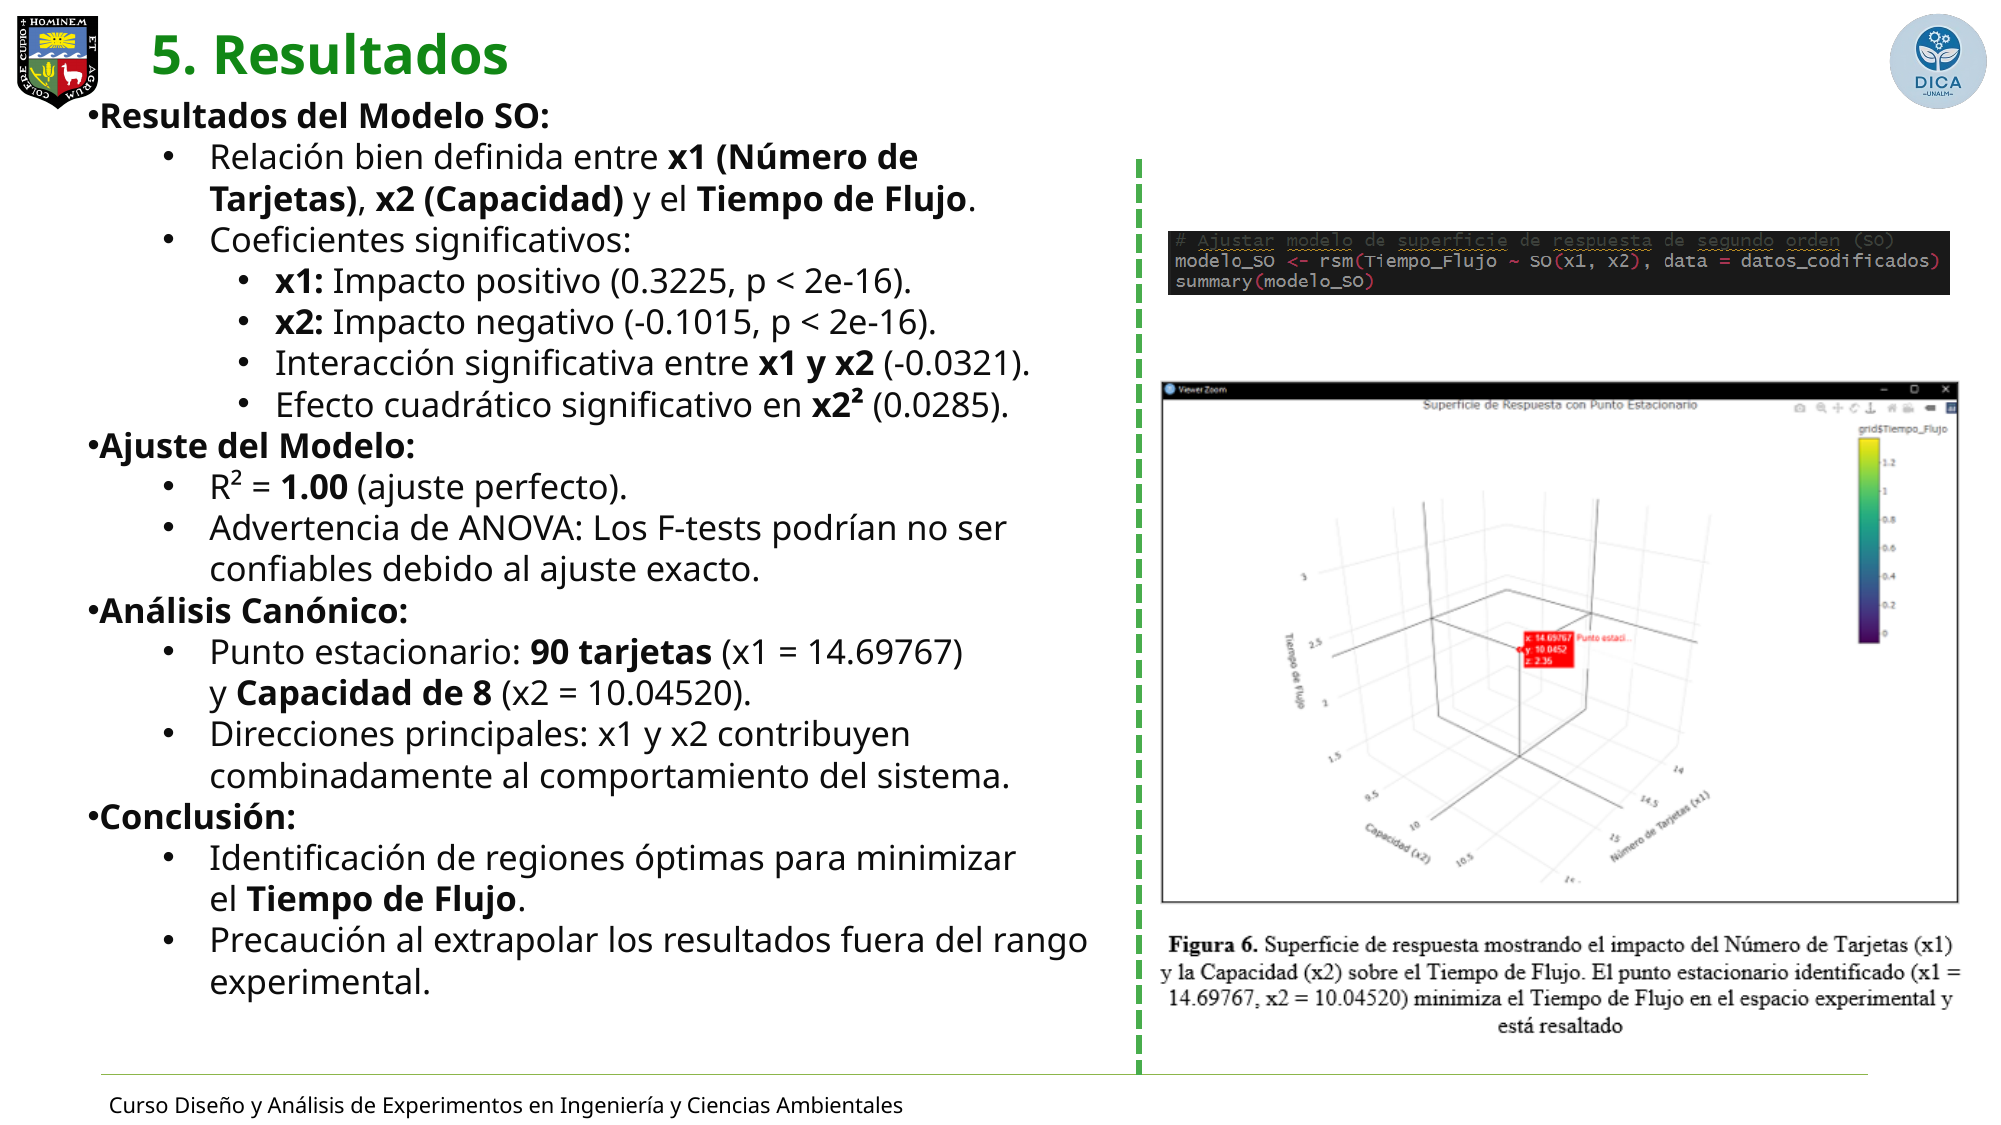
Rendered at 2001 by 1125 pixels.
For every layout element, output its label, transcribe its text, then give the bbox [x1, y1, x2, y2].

text_box Resultados del Modelo SO: Relación bien definida entre x1 (Número de Tarjetas), x2 (Capacidad) y el Tiempo de Flujo. Coeficientes significativos: x1: Impacto positivo (0.3225, p < 2e-16). x2: Impacto negativo (-0.1015, p < 2e-16). Interacción significativa entre x1 y x2 (-0.0321). Efecto cuadrático significativo en x2² (0.0285). Ajuste del Modelo: R² = 1.00 (ajuste perfecto). Advertencia de ANOVA: Los F-tests podrían no ser confiables debido al ajuste exacto. Análisis Canónico: Punto estacionario: 90 tarjetas (x1 = 14.69767) y Capacidad de 8 (x2 = 10.04520). Direcciones principales: x1 y x2 contribuyen combinadamente al comportamiento del sistema. Conclusión: Identificación de regiones óptimas para minimizar el Tiempo de Flujo. Precaución al extrapolar los resultados fuera del rango experimental. [72, 86, 1132, 1009]
picture [1168, 231, 1950, 295]
picture [11, 15, 104, 114]
text_box 5. Resultados [144, 16, 1885, 107]
text_box Curso Diseño y Análisis de Experimentos en Ingeniería y Ciencias Ambientales [101, 1086, 1840, 1122]
picture [1145, 375, 1996, 1050]
picture [1889, 11, 1988, 110]
